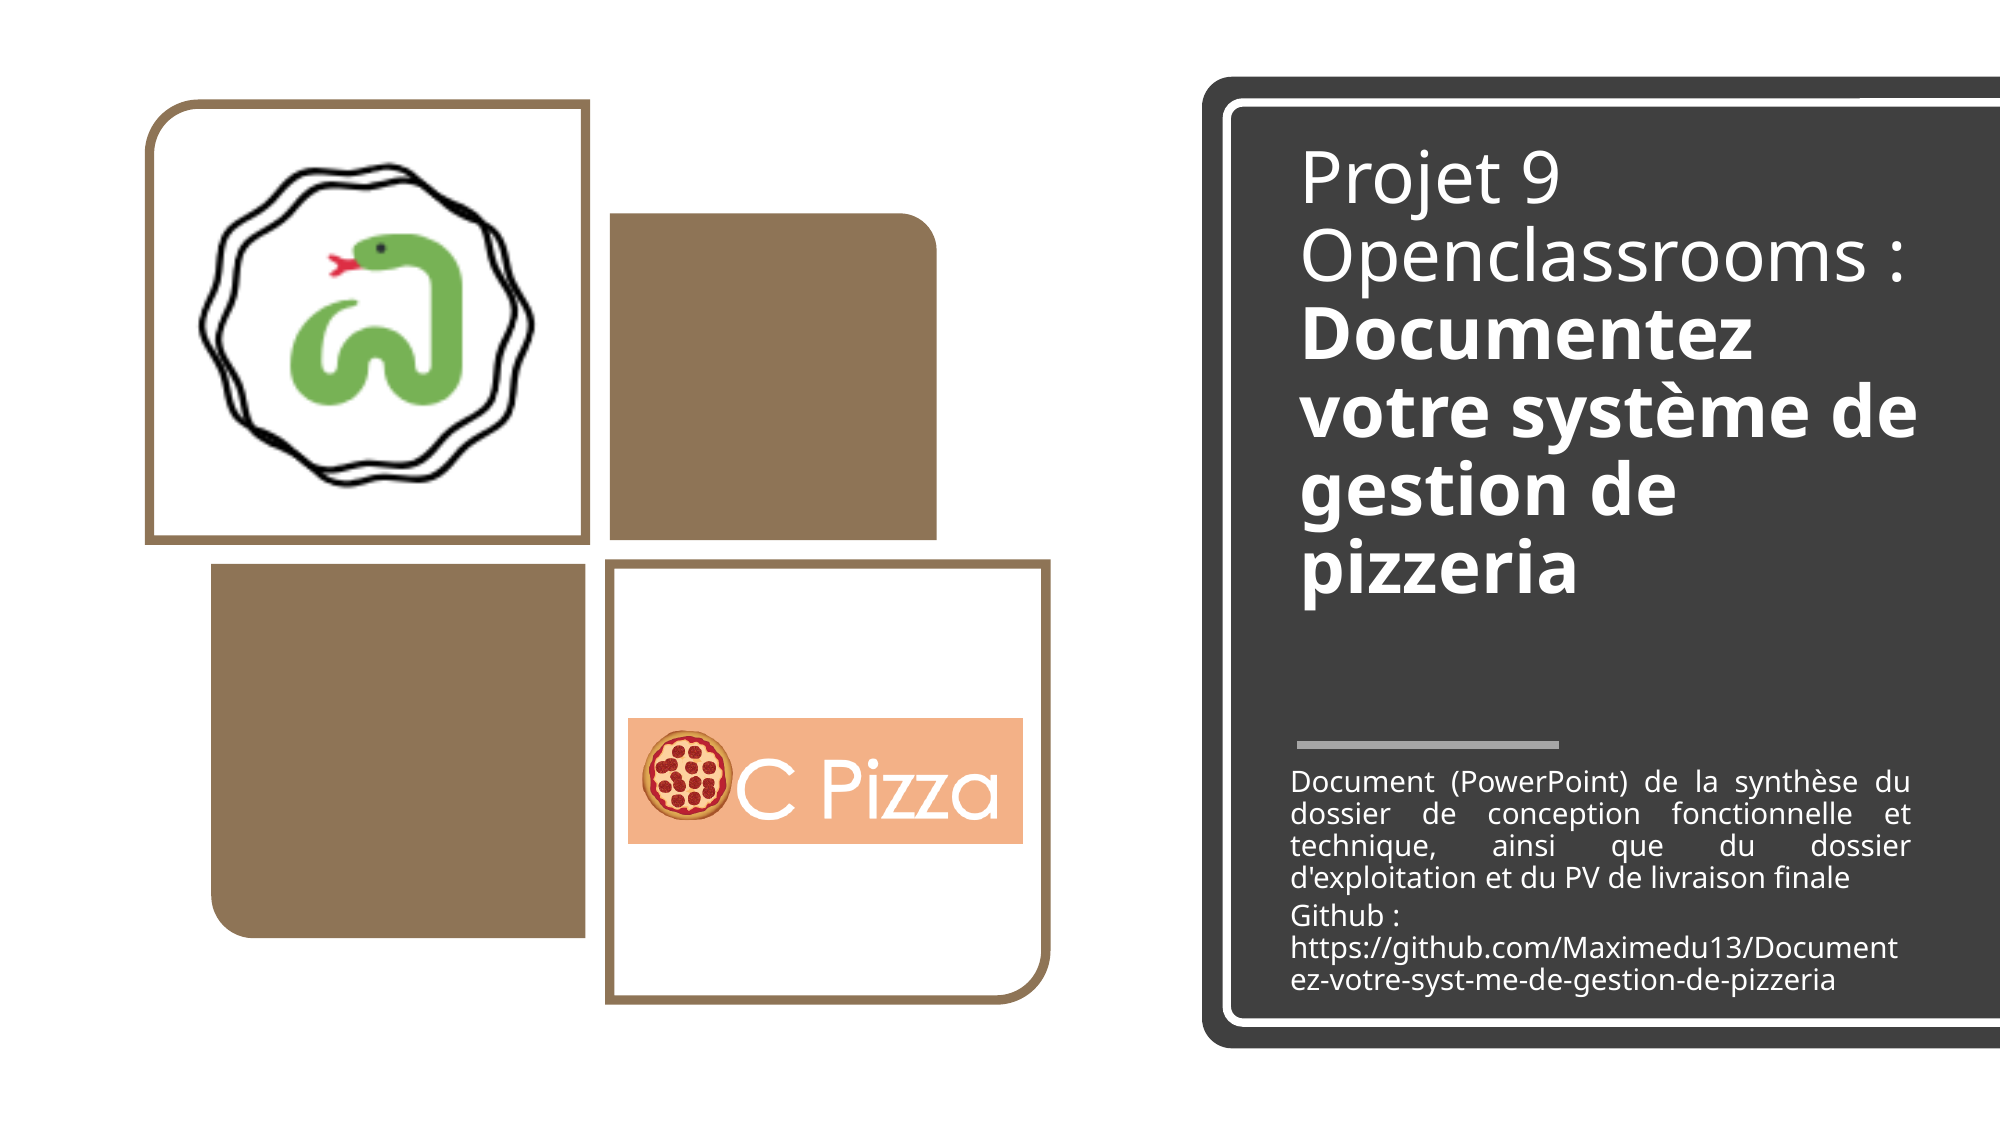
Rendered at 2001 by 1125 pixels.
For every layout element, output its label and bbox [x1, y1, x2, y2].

text_box [608, 562, 1047, 1002]
picture [628, 718, 1023, 844]
text_box [210, 562, 587, 940]
text_box [1225, 101, 2000, 1024]
text_box [1200, 75, 2000, 1050]
picture [172, 127, 563, 517]
text_box [608, 212, 938, 542]
text_box [148, 103, 587, 542]
